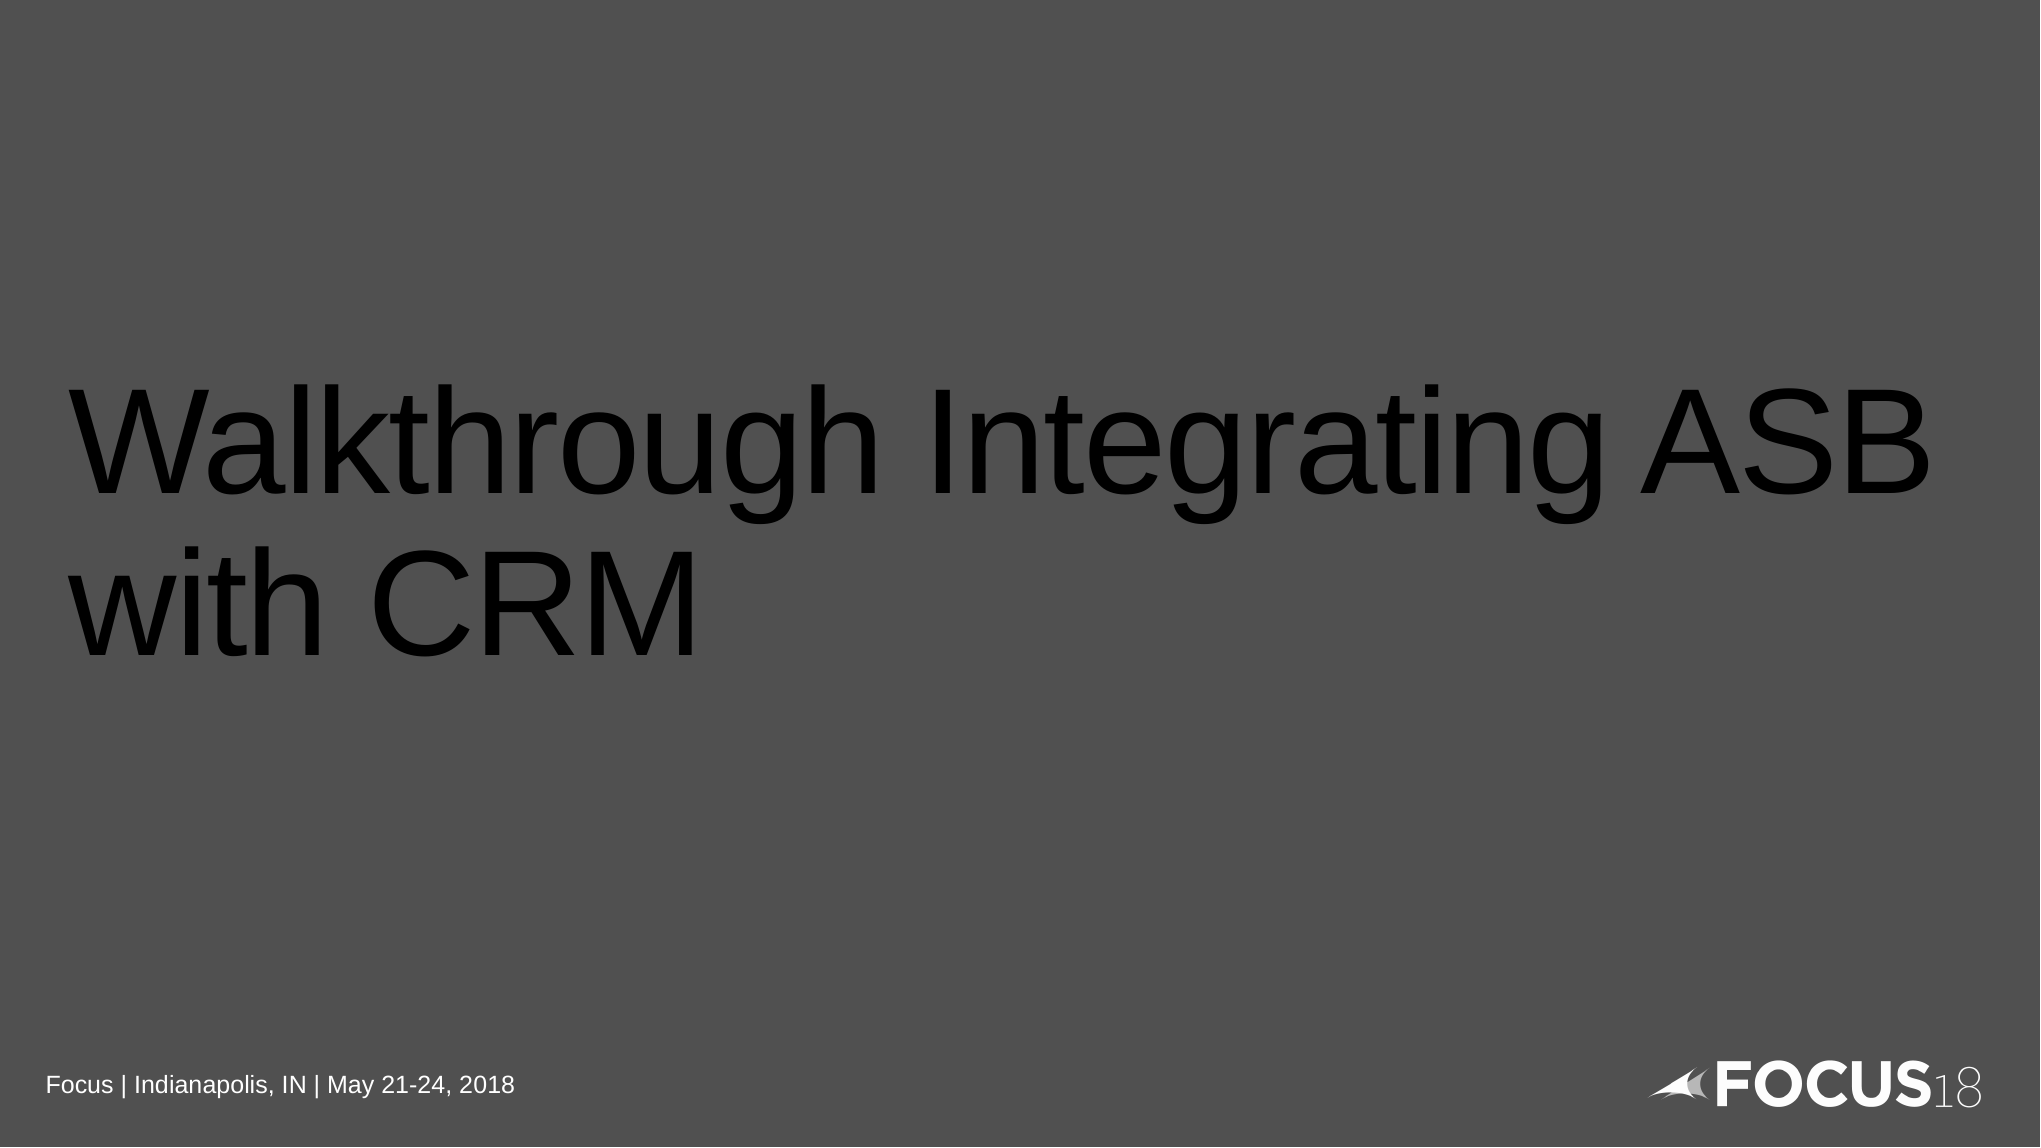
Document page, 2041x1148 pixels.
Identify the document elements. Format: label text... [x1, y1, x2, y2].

picture [1645, 1058, 1984, 1109]
title Walkthrough Integrating ASB with CRM [45, 348, 1996, 707]
